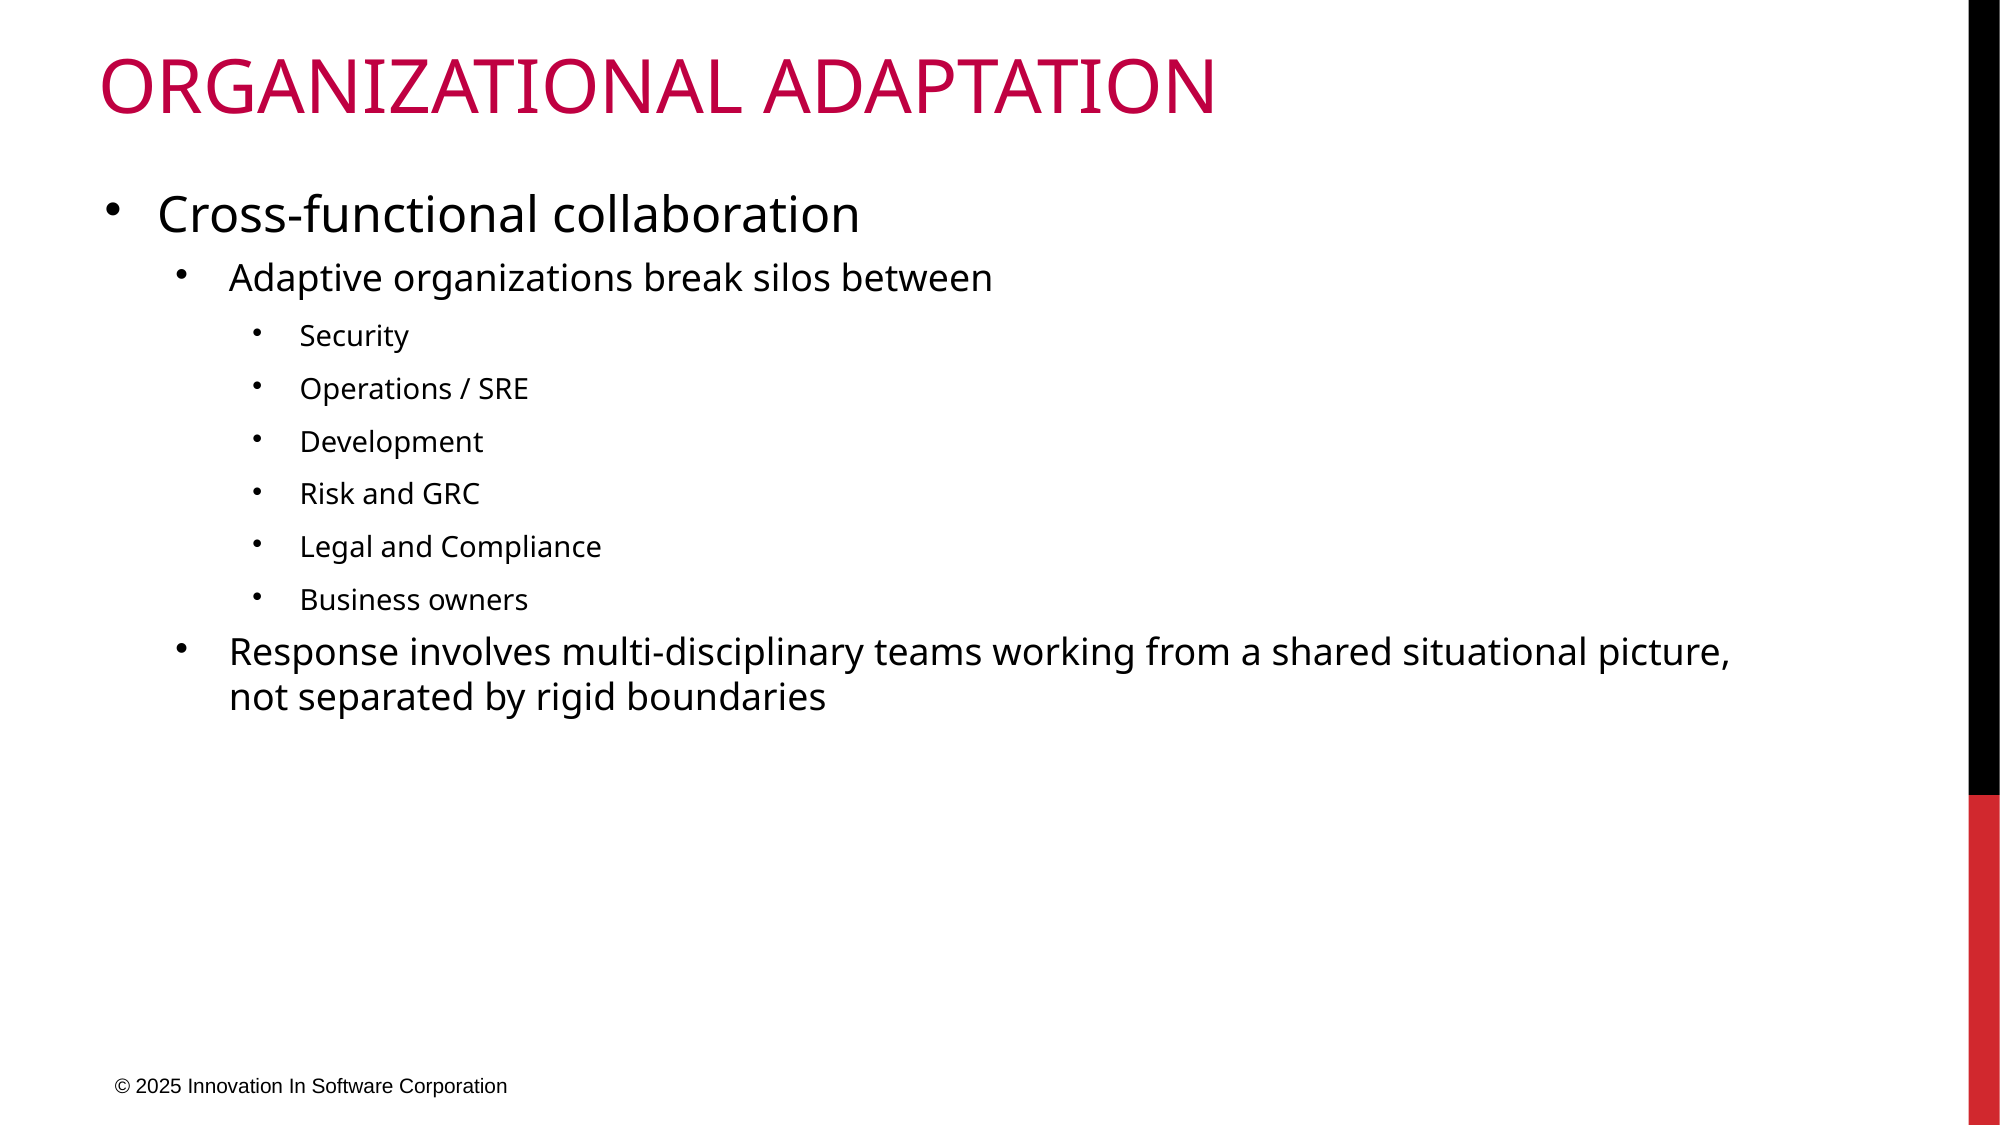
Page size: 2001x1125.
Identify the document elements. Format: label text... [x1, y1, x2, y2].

list Cross-functional collaboration Adaptive organizations break silos between Security Operations / SRE Development Risk and GRC Legal and Compliance Business owners Response involves multi-disciplinary teams working from a shared situational picture, not separated by rigid boundaries [86, 182, 1784, 1000]
footer © 2025 Innovation In Software Corporation [99, 1065, 850, 1112]
title Organizational Adaptation [98, 0, 1936, 186]
